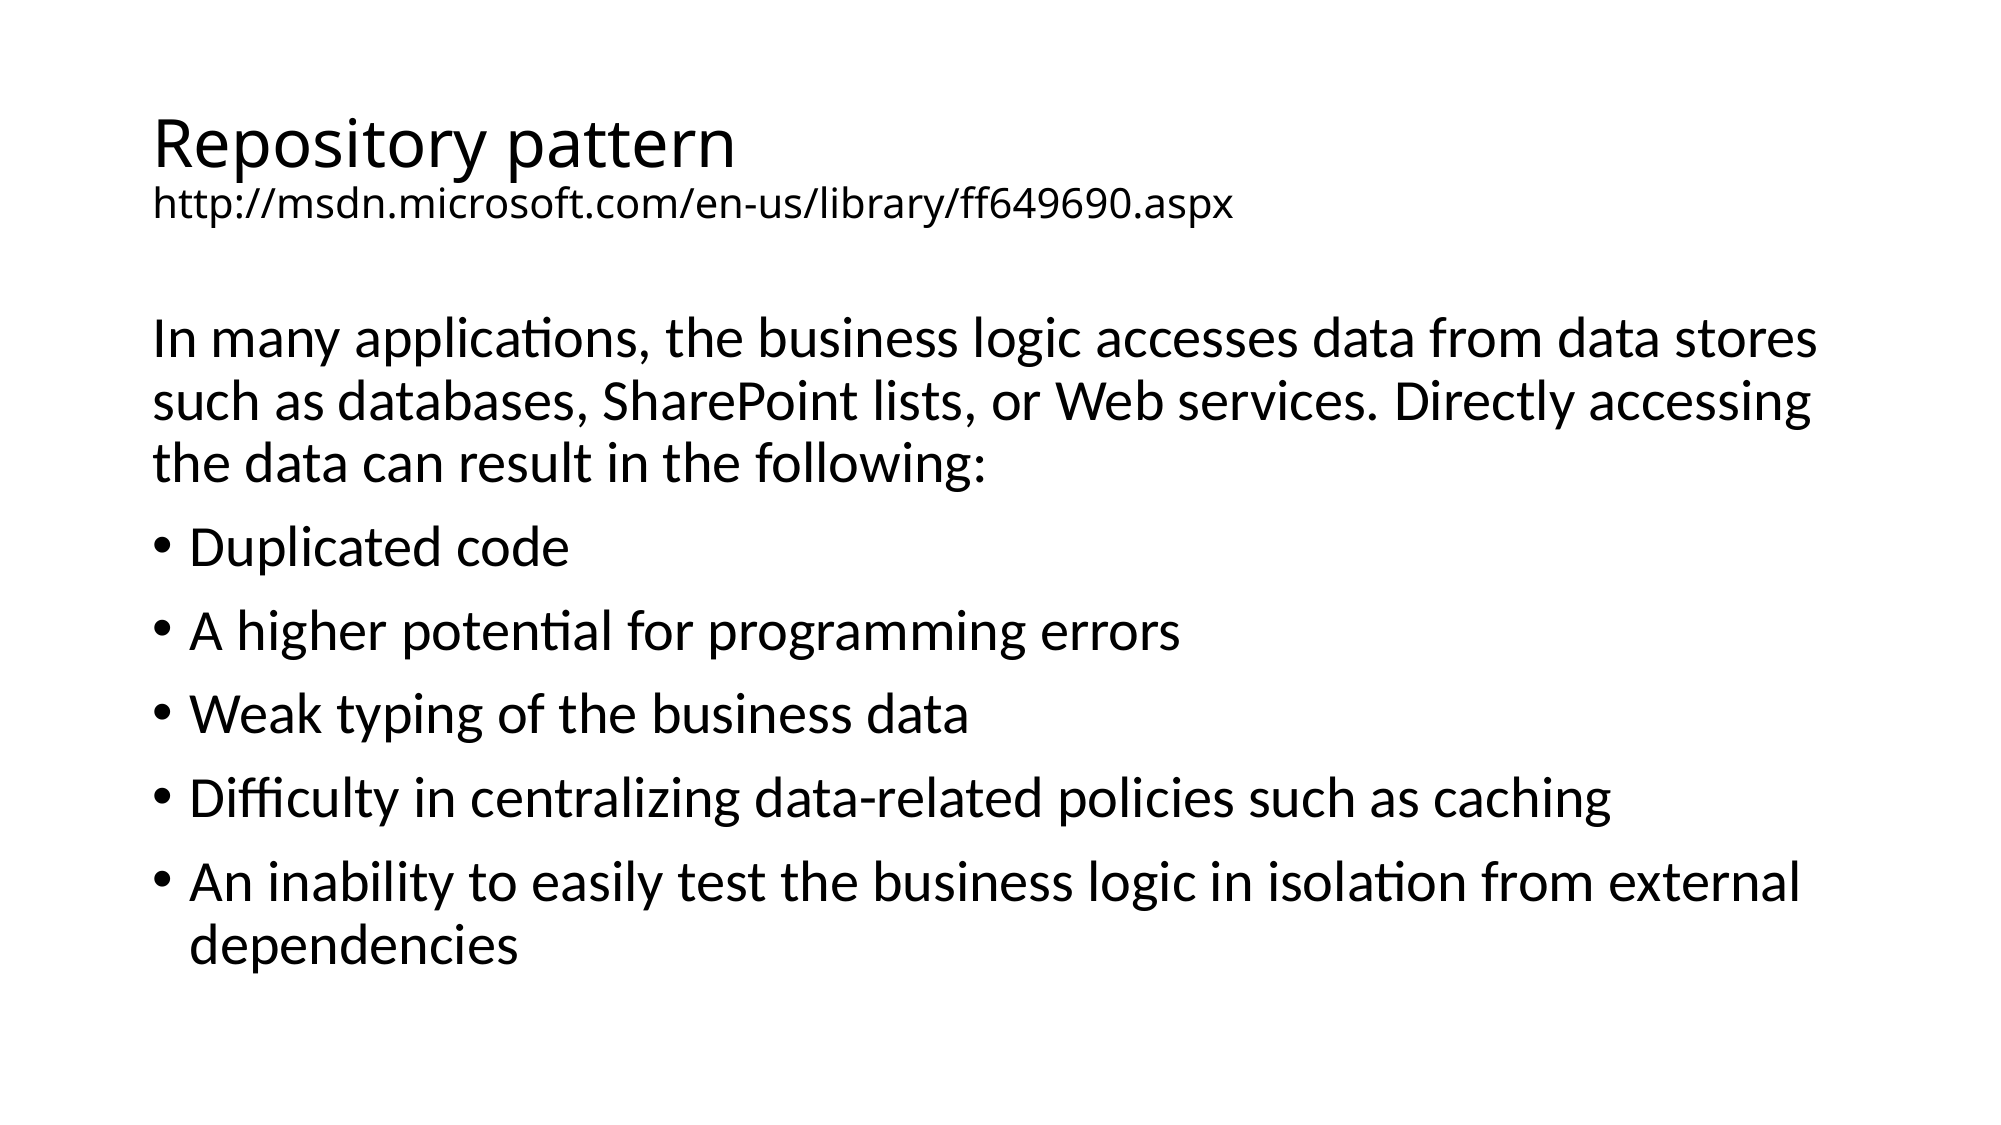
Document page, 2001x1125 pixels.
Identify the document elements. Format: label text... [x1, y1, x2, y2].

title Repository pattern http://msdn.microsoft.com/en-us/library/ff649690.aspx [137, 59, 1863, 278]
list In many applications, the business logic accesses data from data stores such as databases, SharePoint lists, or Web services. Directly accessing the data can result in the following: Duplicated code A higher potential for programming errors Weak typing of the business data Difficulty in centralizing data-related policies such as caching An inability to easily test the business logic in isolation from external dependencies [137, 299, 1863, 1014]
